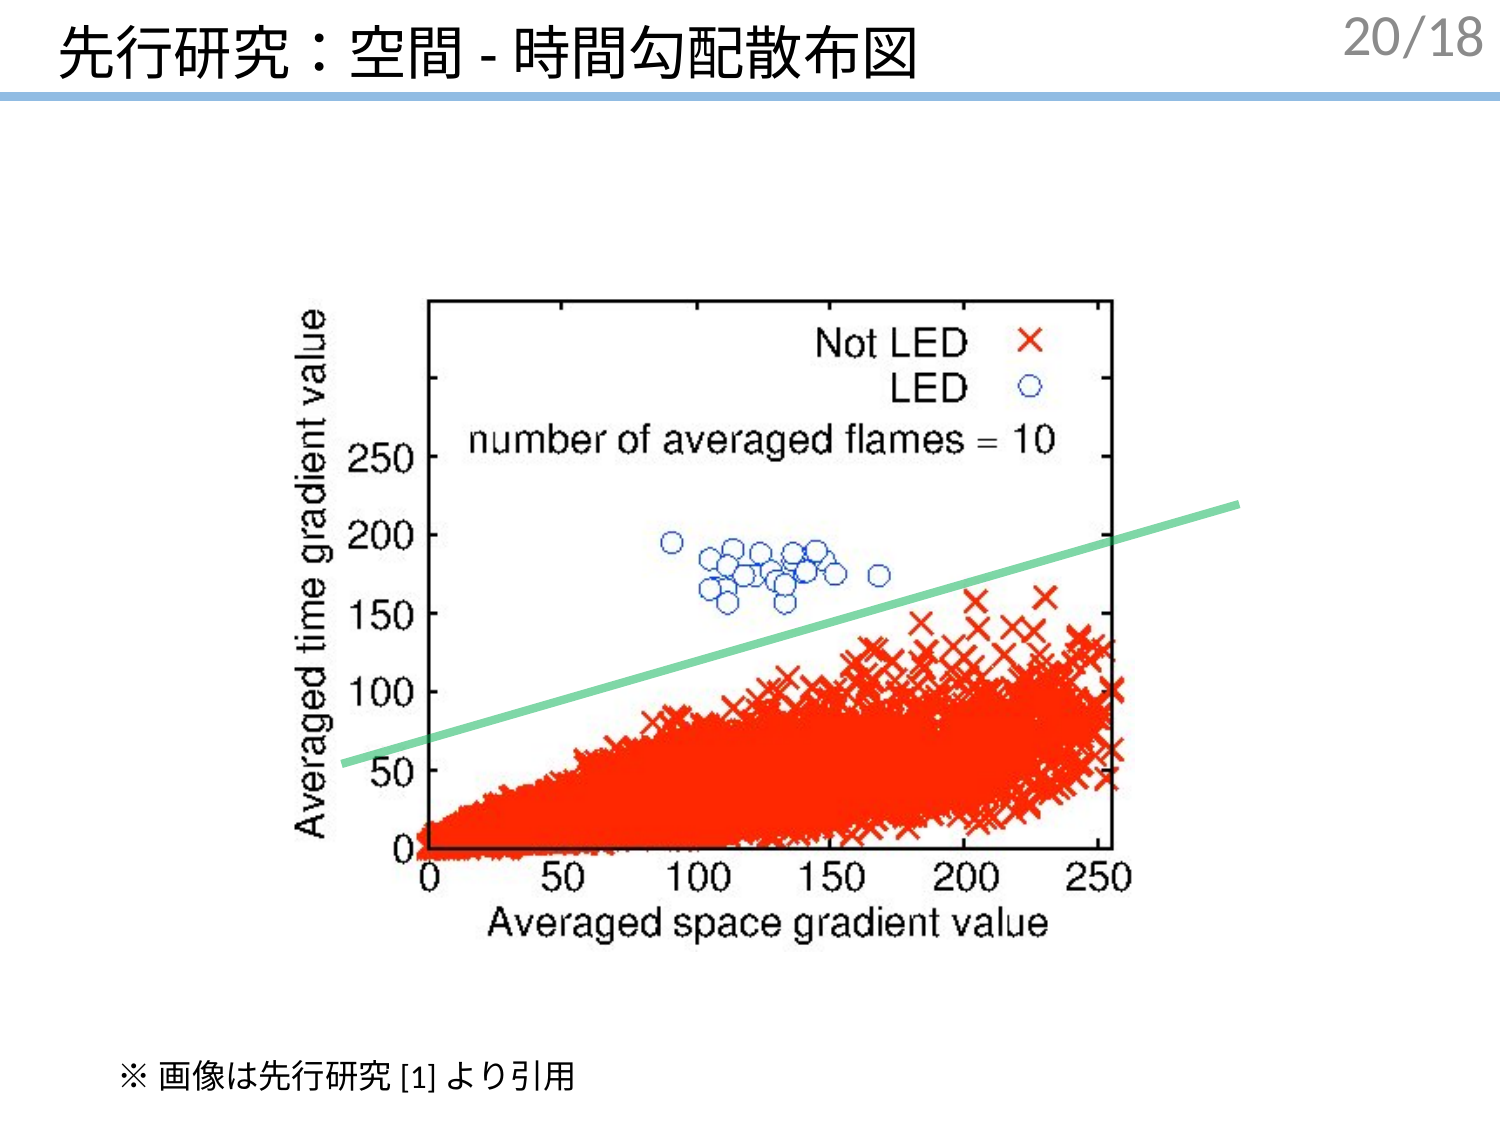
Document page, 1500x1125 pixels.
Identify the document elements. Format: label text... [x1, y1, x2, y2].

picture [281, 298, 1135, 952]
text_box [341, 504, 1240, 764]
slide_number 20 [1078, 2, 1417, 63]
text_box ※画像は先行研究[1]より引用 [103, 1048, 1397, 1103]
title 先行研究：空間-時間勾配散布図 [42, 0, 1458, 112]
